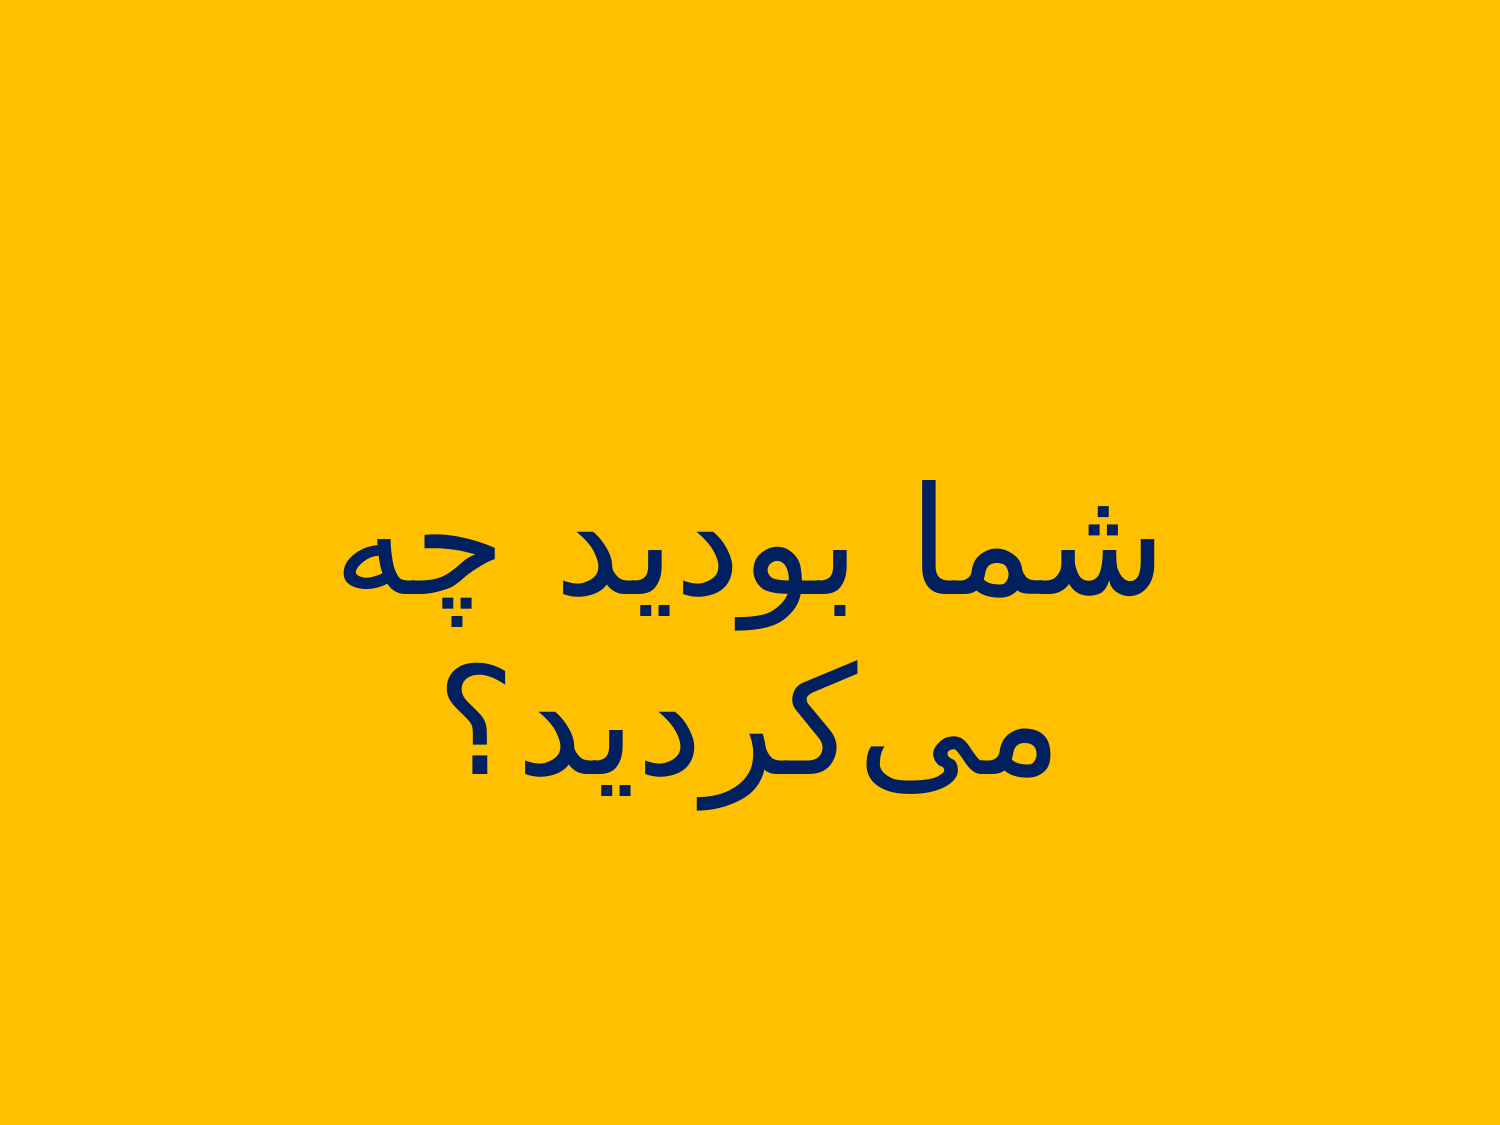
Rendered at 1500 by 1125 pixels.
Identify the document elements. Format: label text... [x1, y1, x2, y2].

text_box شما بودید چه می‌کردید؟ [0, 437, 1500, 813]
